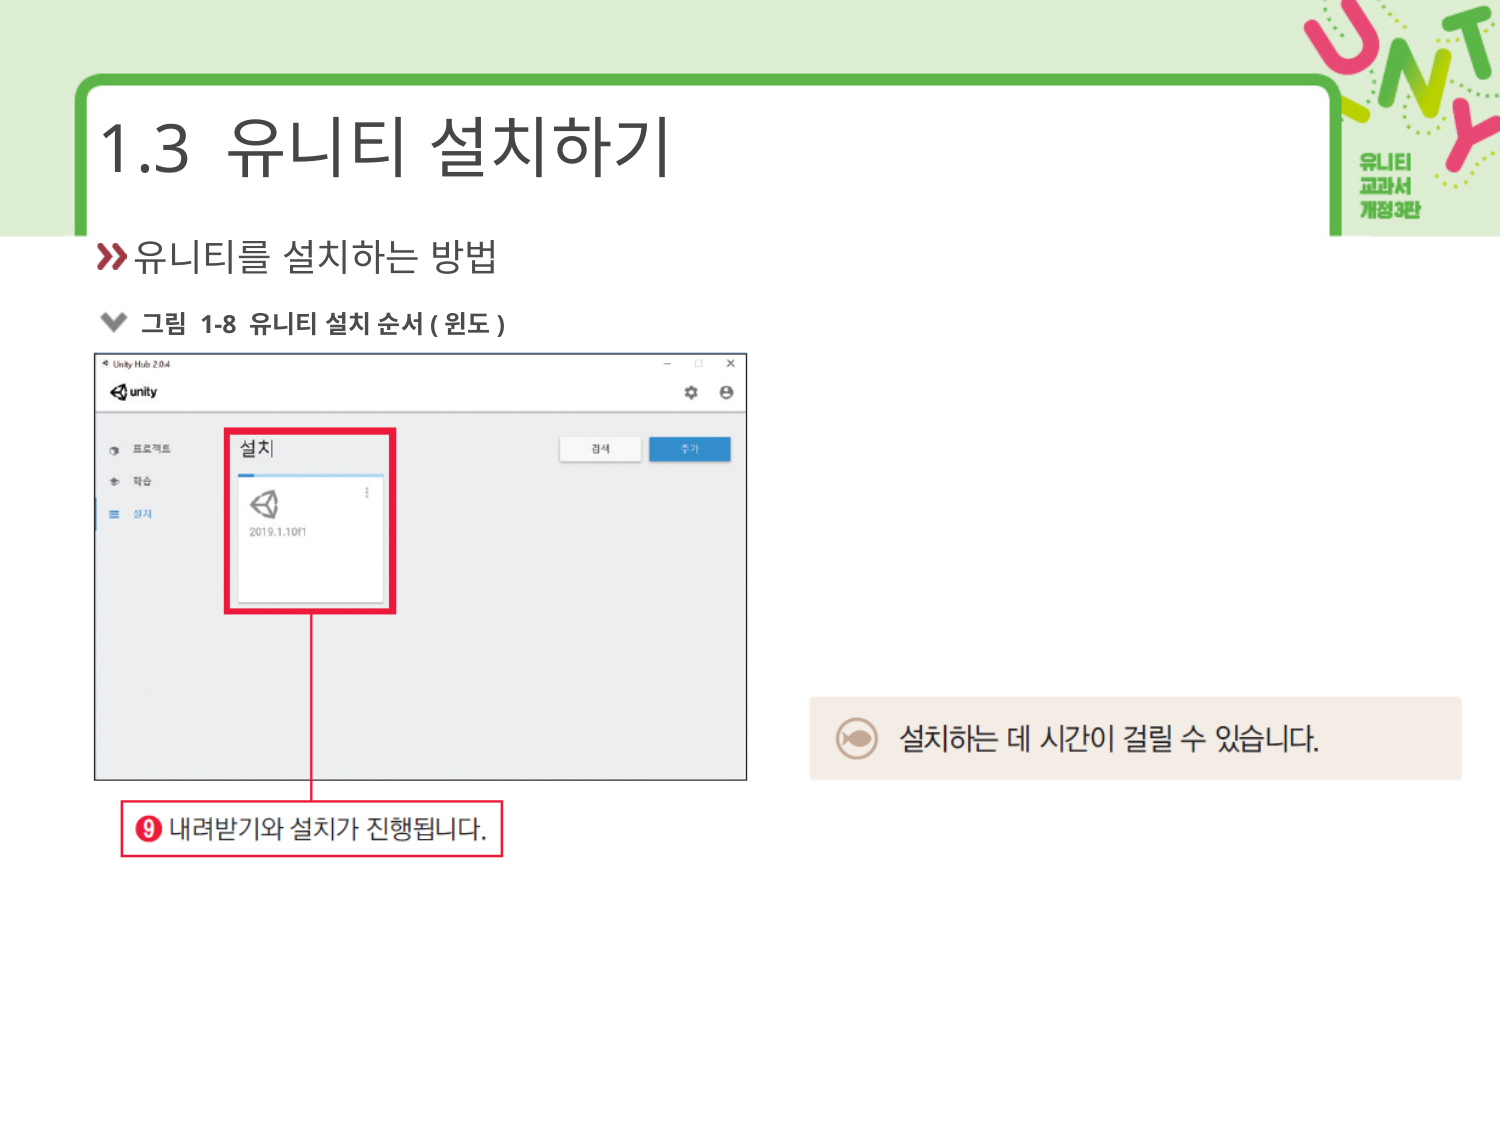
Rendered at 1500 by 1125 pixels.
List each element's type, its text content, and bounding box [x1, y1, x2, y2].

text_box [97, 297, 1459, 343]
list 유니티를 설치하는 방법 [81, 222, 1412, 1037]
picture [0, 0, 1500, 1125]
title 1.3 유니티 설치하기 [82, 61, 1413, 193]
